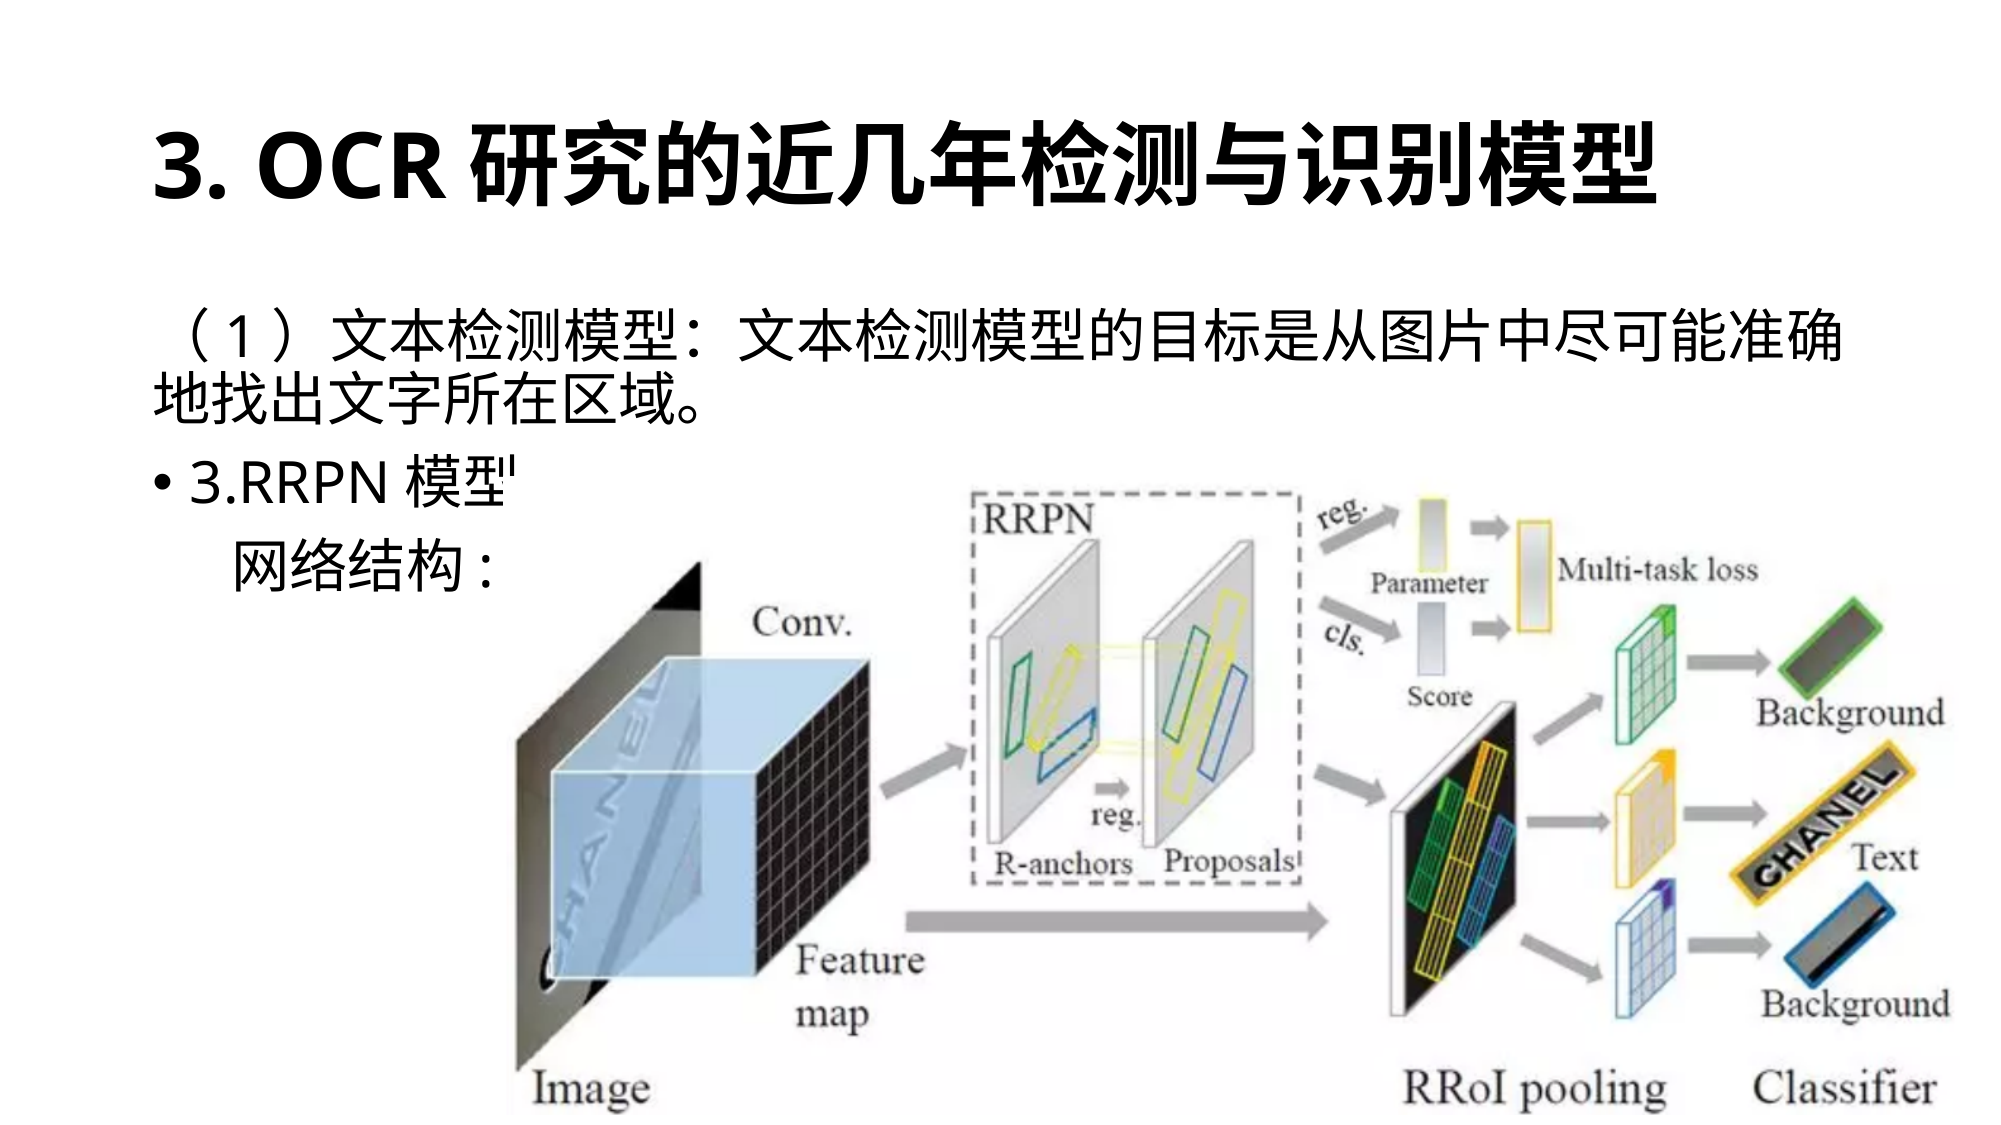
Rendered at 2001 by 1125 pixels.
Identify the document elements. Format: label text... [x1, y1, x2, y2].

picture [503, 476, 1960, 1115]
title 3. OCR研究的近几年检测与识别模型 [137, 59, 1863, 278]
list （1）文本检测模型：文本检测模型的目标是从图片中尽可能准确地找出文字所在区域。 3.RRPN模型 网络结构: [137, 299, 1863, 1125]
